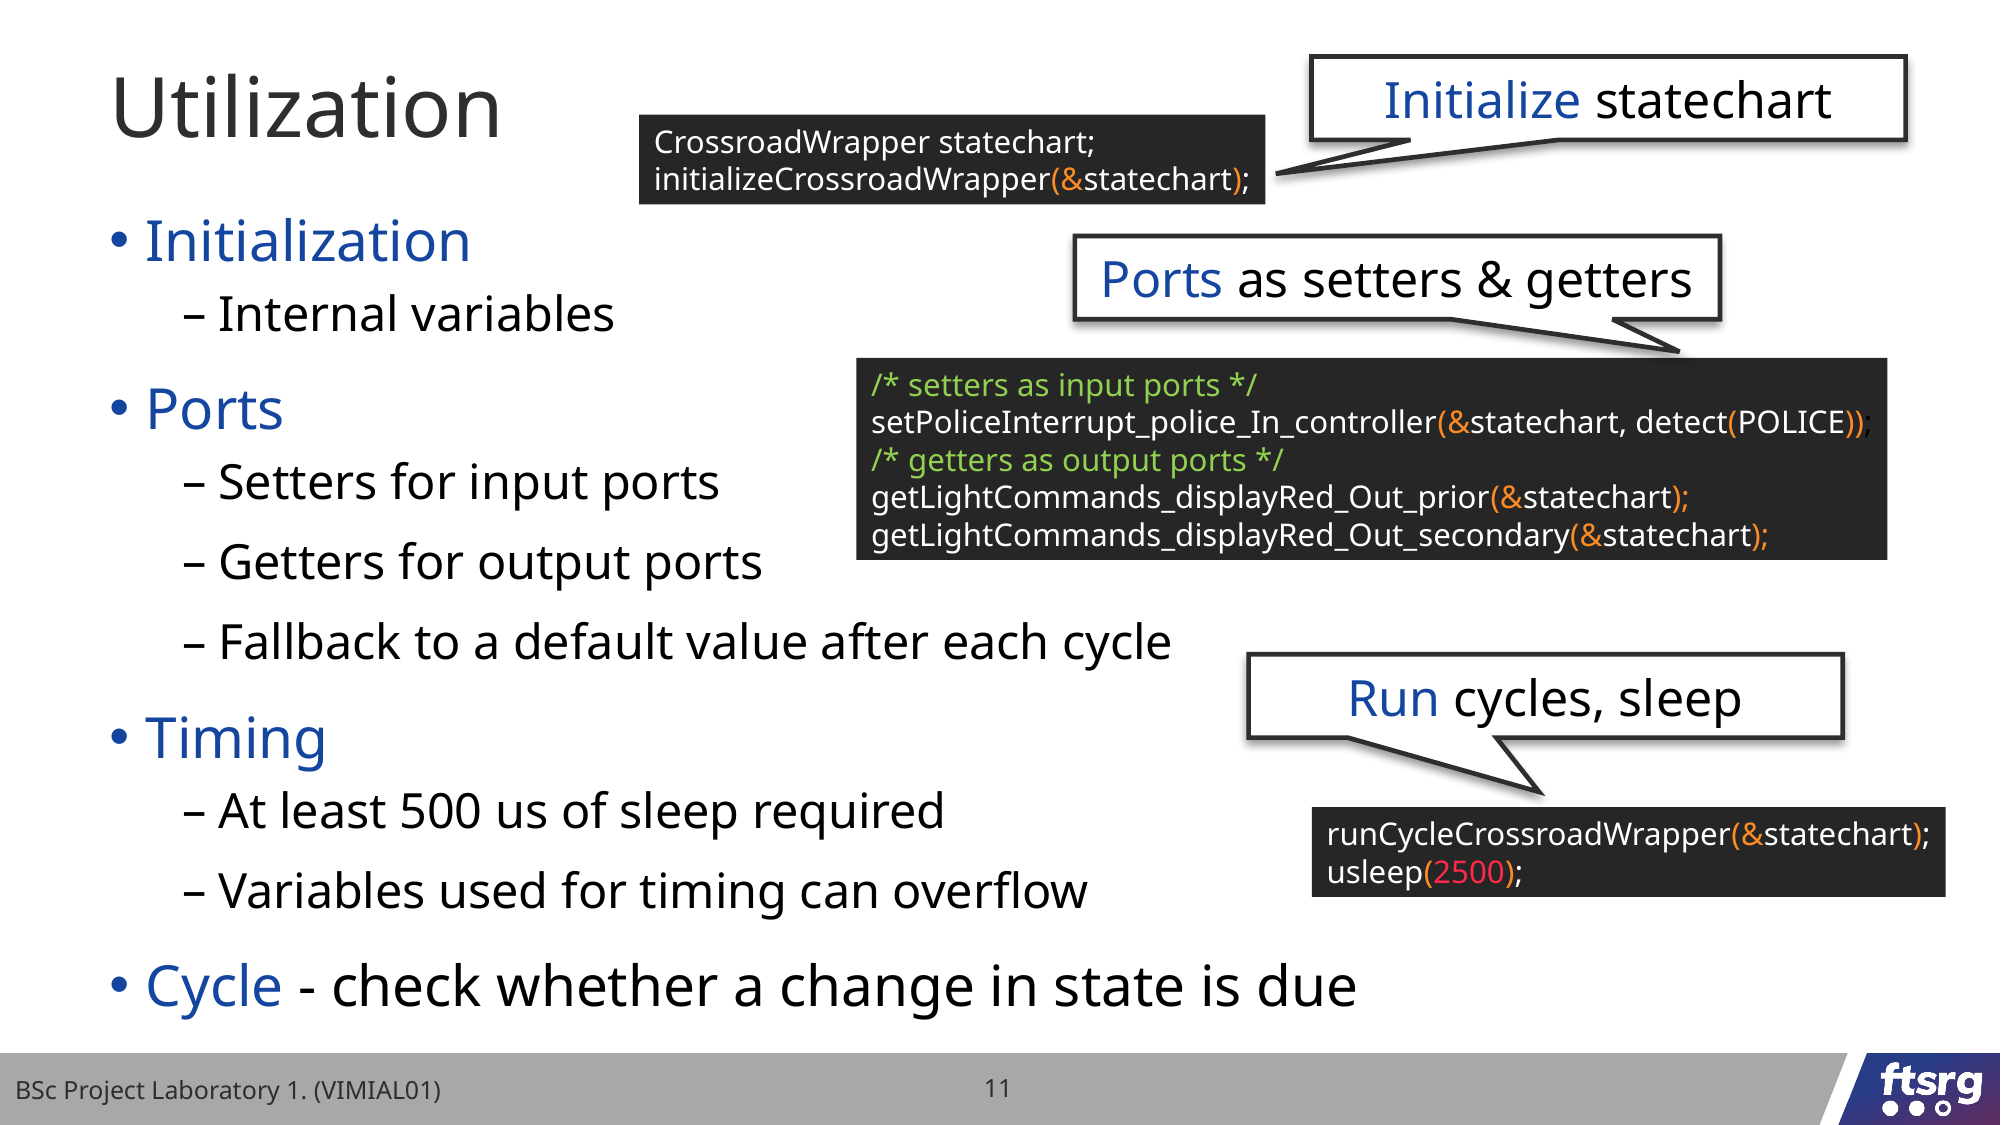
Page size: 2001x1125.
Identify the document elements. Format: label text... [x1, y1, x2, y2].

text_box runCycleCrossroadWrapper(&statechart); usleep(2500); [1311, 807, 1946, 897]
text_box /* setters as input ports */ setPoliceInterrupt_police_In_controller(&statechart, detect(POLICE)); /* getters as output ports */ getLightCommands_displayRed_Out_prior(&statechart); getLightCommands_displayRed_Out_secondary(&statechart); [856, 357, 1888, 560]
text_box CrossroadWrapper statechart; initializeCrossroadWrapper(&statechart); [639, 114, 1266, 205]
picture [1876, 1058, 1985, 1121]
list Initialization Internal variables Ports Setters for input ports Getters for output ports Fallback to a default value after each cycle Timing At least 500 us of sleep required Variables used for timing can overflow Cycle - check whether a change in state is due [94, 197, 1903, 1026]
title Utilization [94, 51, 1903, 170]
slide_number 11 [773, 1057, 1224, 1121]
text_box Ports as setters & getters [1073, 234, 1721, 353]
footer BSc Project Laboratory 1. (VIMIAL01) [0, 1057, 675, 1121]
text_box Run cycles, sleep [1247, 653, 1844, 794]
text_box Initialize statechart [1275, 55, 1907, 175]
